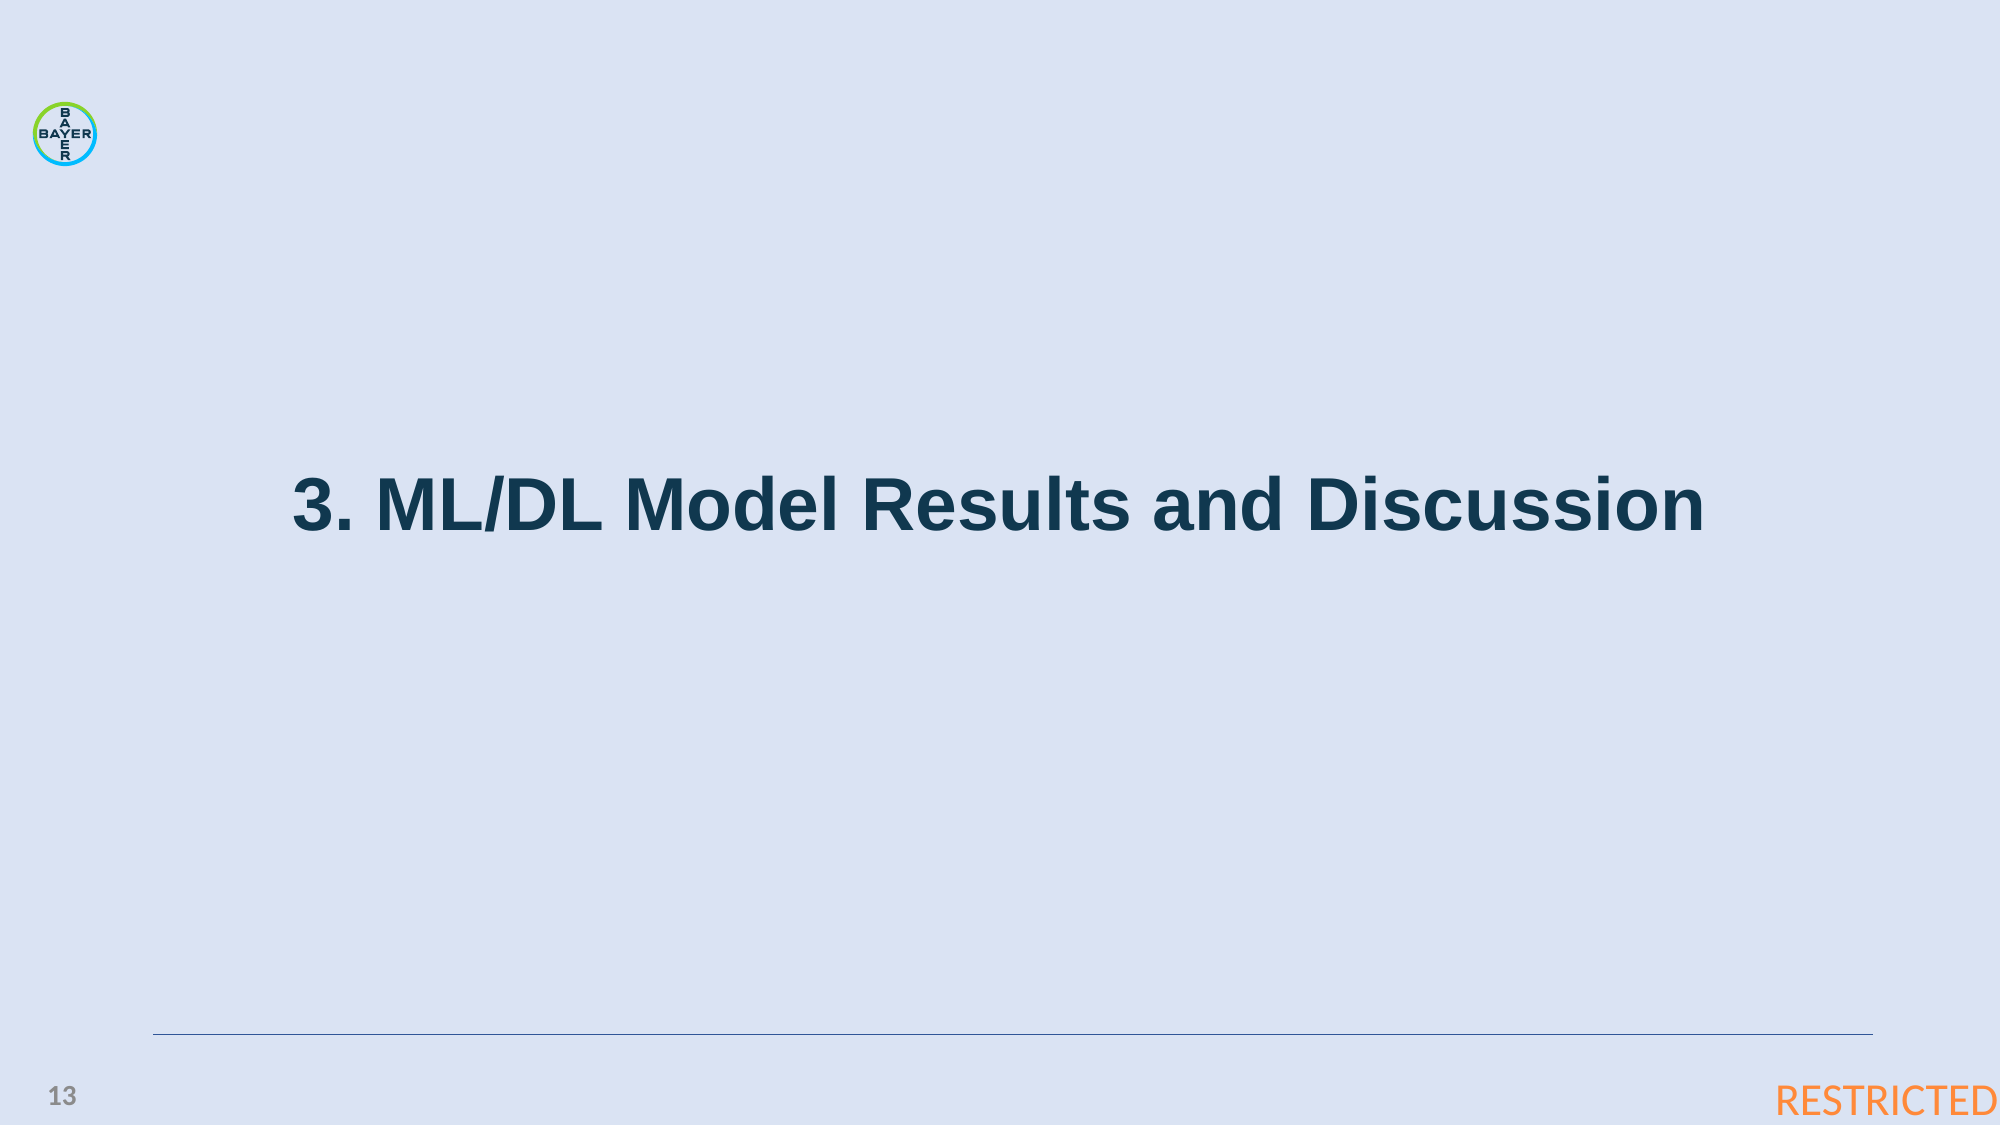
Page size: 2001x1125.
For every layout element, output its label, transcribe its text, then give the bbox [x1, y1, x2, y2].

slide_number 13 [32, 1063, 483, 1124]
picture [64, 105, 81, 111]
text_box 3. ML/DL Model Results and Discussion [211, 455, 1789, 555]
